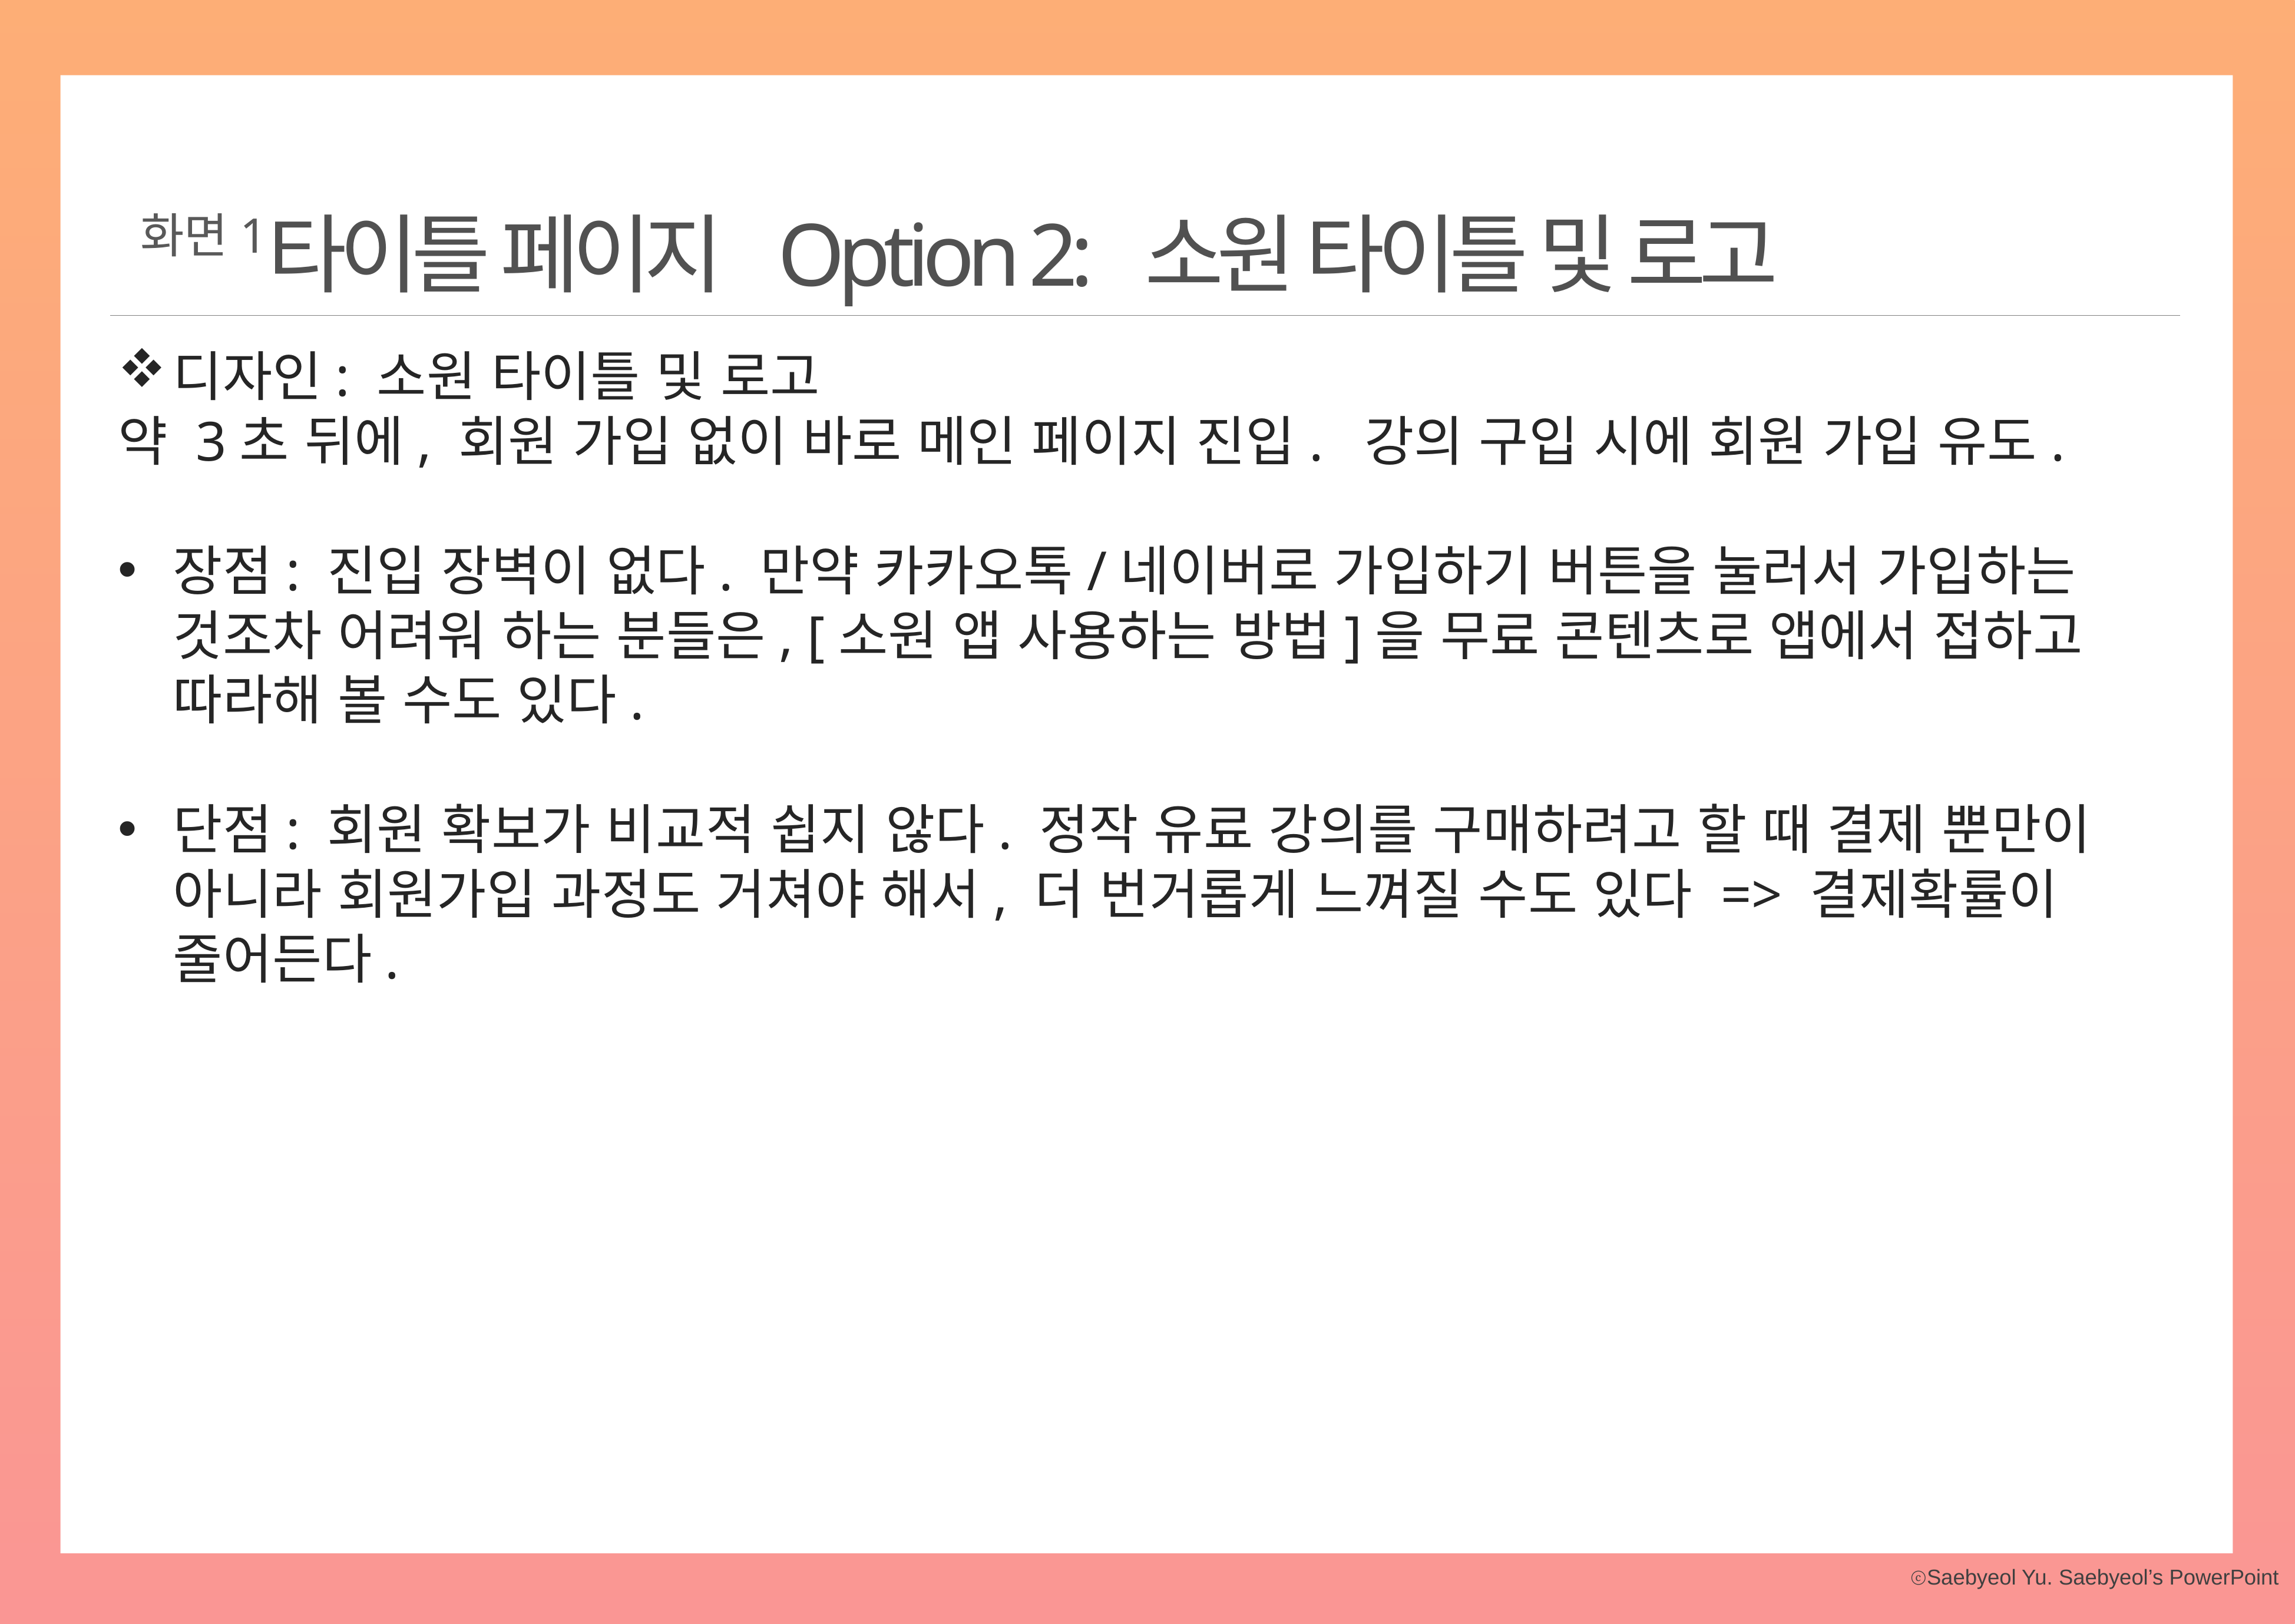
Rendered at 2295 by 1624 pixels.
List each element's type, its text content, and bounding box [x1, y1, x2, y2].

text_box 화면1 [131, 201, 276, 267]
text_box 타이틀 페이지 Option 2: 소원 타이틀 및 로고 [259, 195, 1787, 307]
text_box 디자인: 소원 타이틀 및 로고 약 3초 뒤에, 회원 가입 없이 바로 메인 페이지 진입. 강의 구입 시에 회원 가입 유도. 장점: 진입 장벽이 없다. 만약 카카오톡/네이버로 가입하기 버튼을 눌러서 가입하는 것조차 어려워 하는 분들은, [소원 앱 사용하는 방법]을 무료 콘텐츠로 앱에서 접하고 따라해 볼 수도 있다. 단점: 회원 확보가 비교적 쉽지 않다. 정작 유료 강의를 구매하려고 할 때 결제 뿐만이 아니라 회원가입 과정도 거쳐야 해서, 더 번거롭게 느껴질 수도 있다 => 결제확률이 줄어든다. [109, 338, 2157, 1041]
